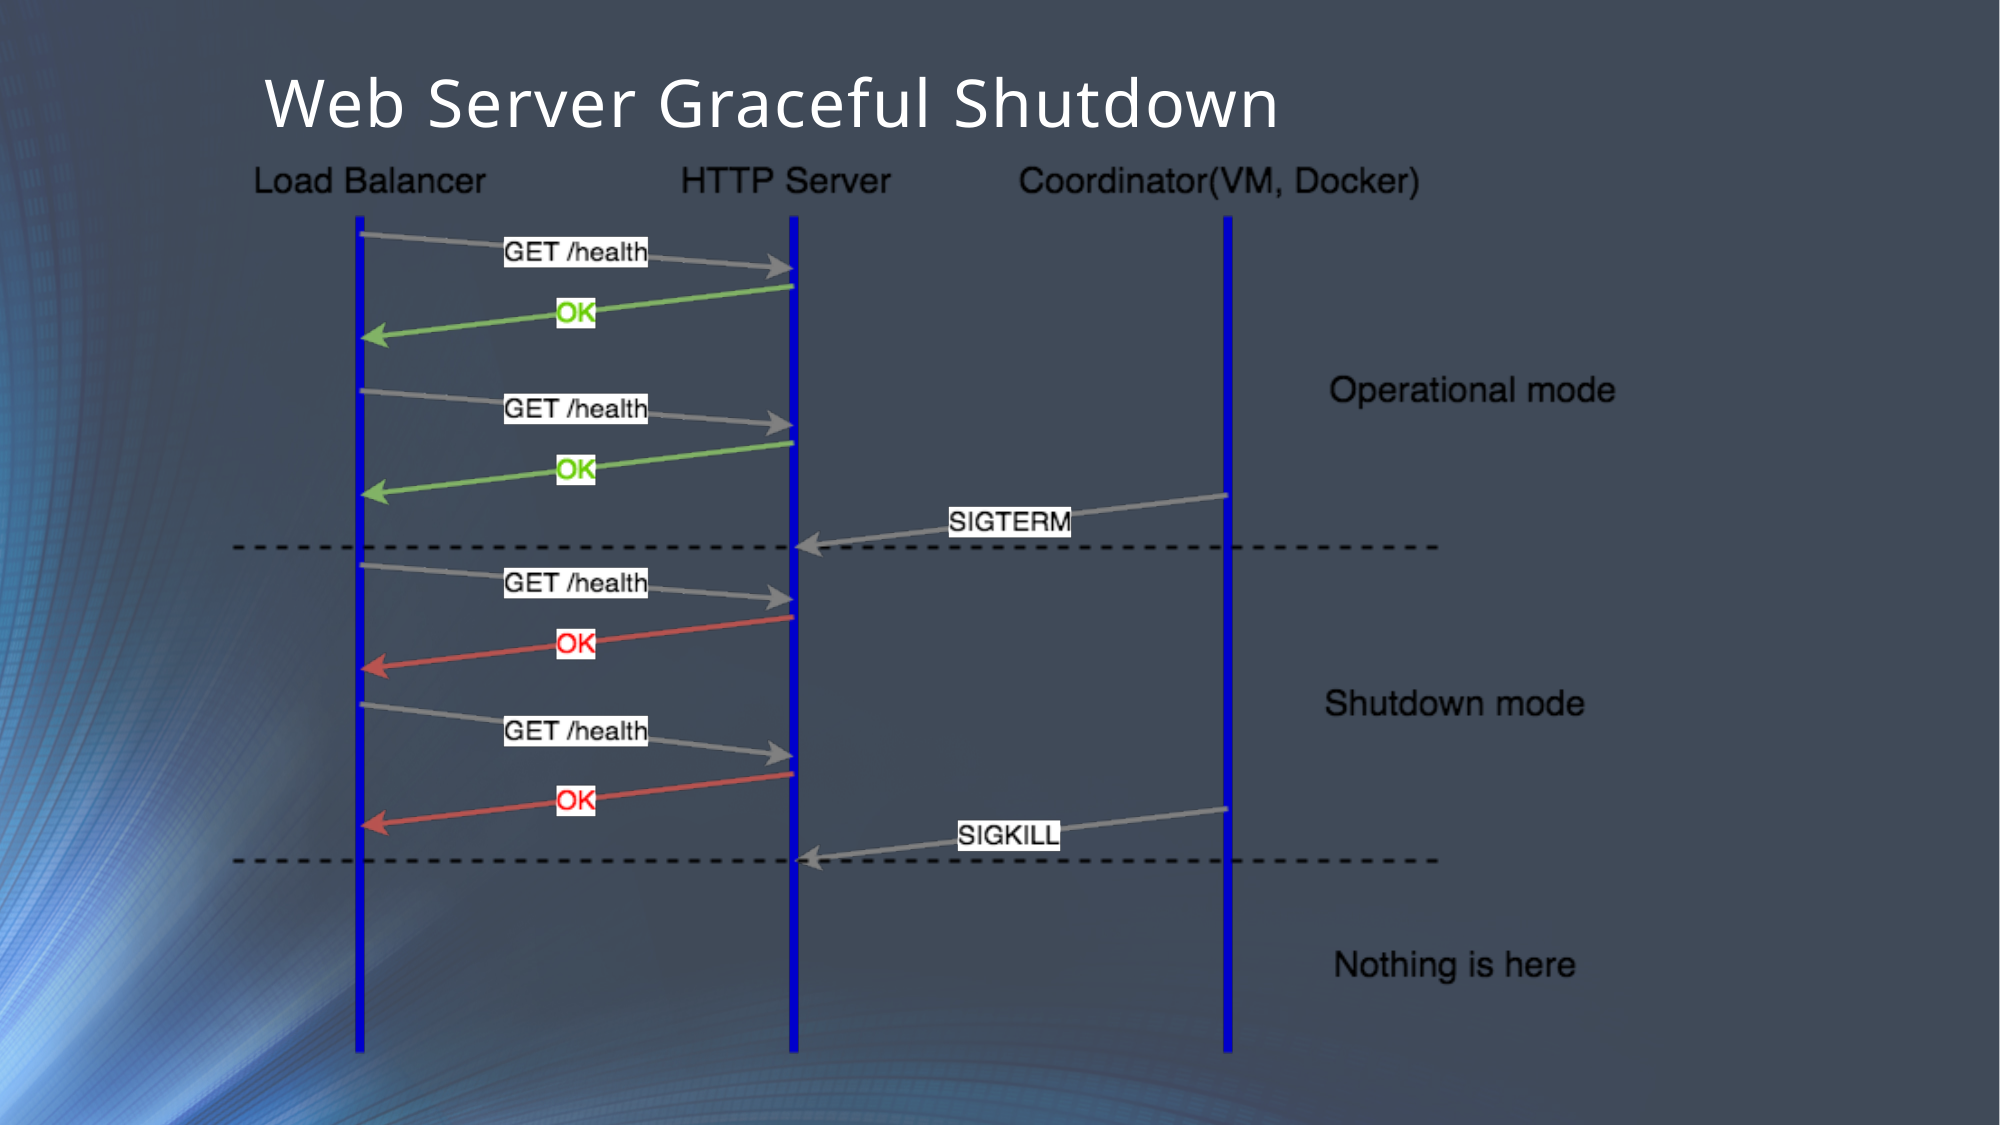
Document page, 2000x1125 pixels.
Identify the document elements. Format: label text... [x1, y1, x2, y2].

title Web Server Graceful Shutdown [249, 62, 1750, 149]
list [231, 148, 1627, 1059]
list [0, 0, 2000, 1125]
